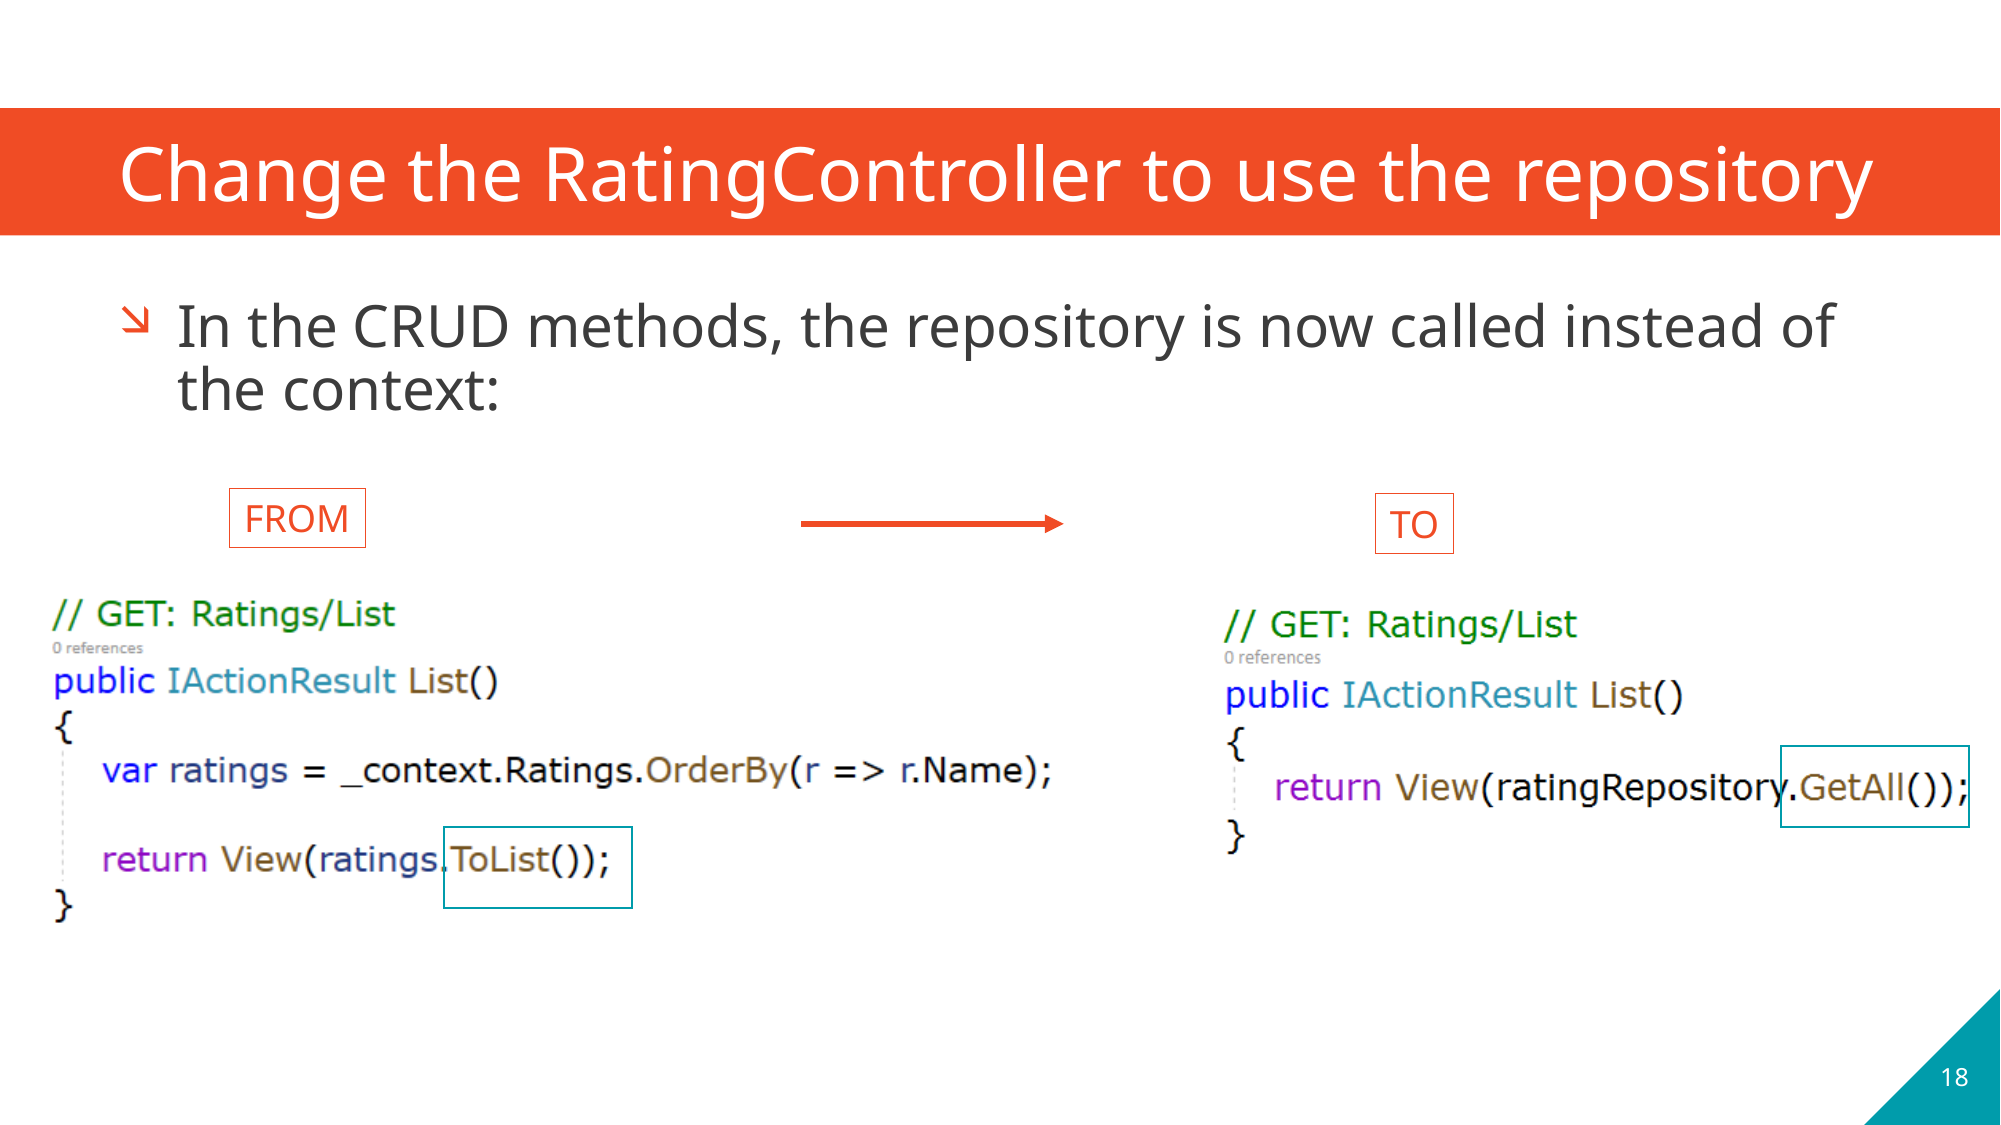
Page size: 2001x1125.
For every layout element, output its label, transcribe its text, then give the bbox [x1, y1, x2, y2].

slide_number 18 [1862, 987, 2000, 1125]
text_box FROM [229, 488, 366, 548]
text_box TO [1375, 493, 1454, 554]
title Change the RatingController to use the repository [0, 108, 2000, 236]
picture [40, 585, 1064, 942]
picture [1201, 585, 1973, 875]
list In the CRUD methods, the repository is now called instead of the context: [0, 237, 2000, 1040]
